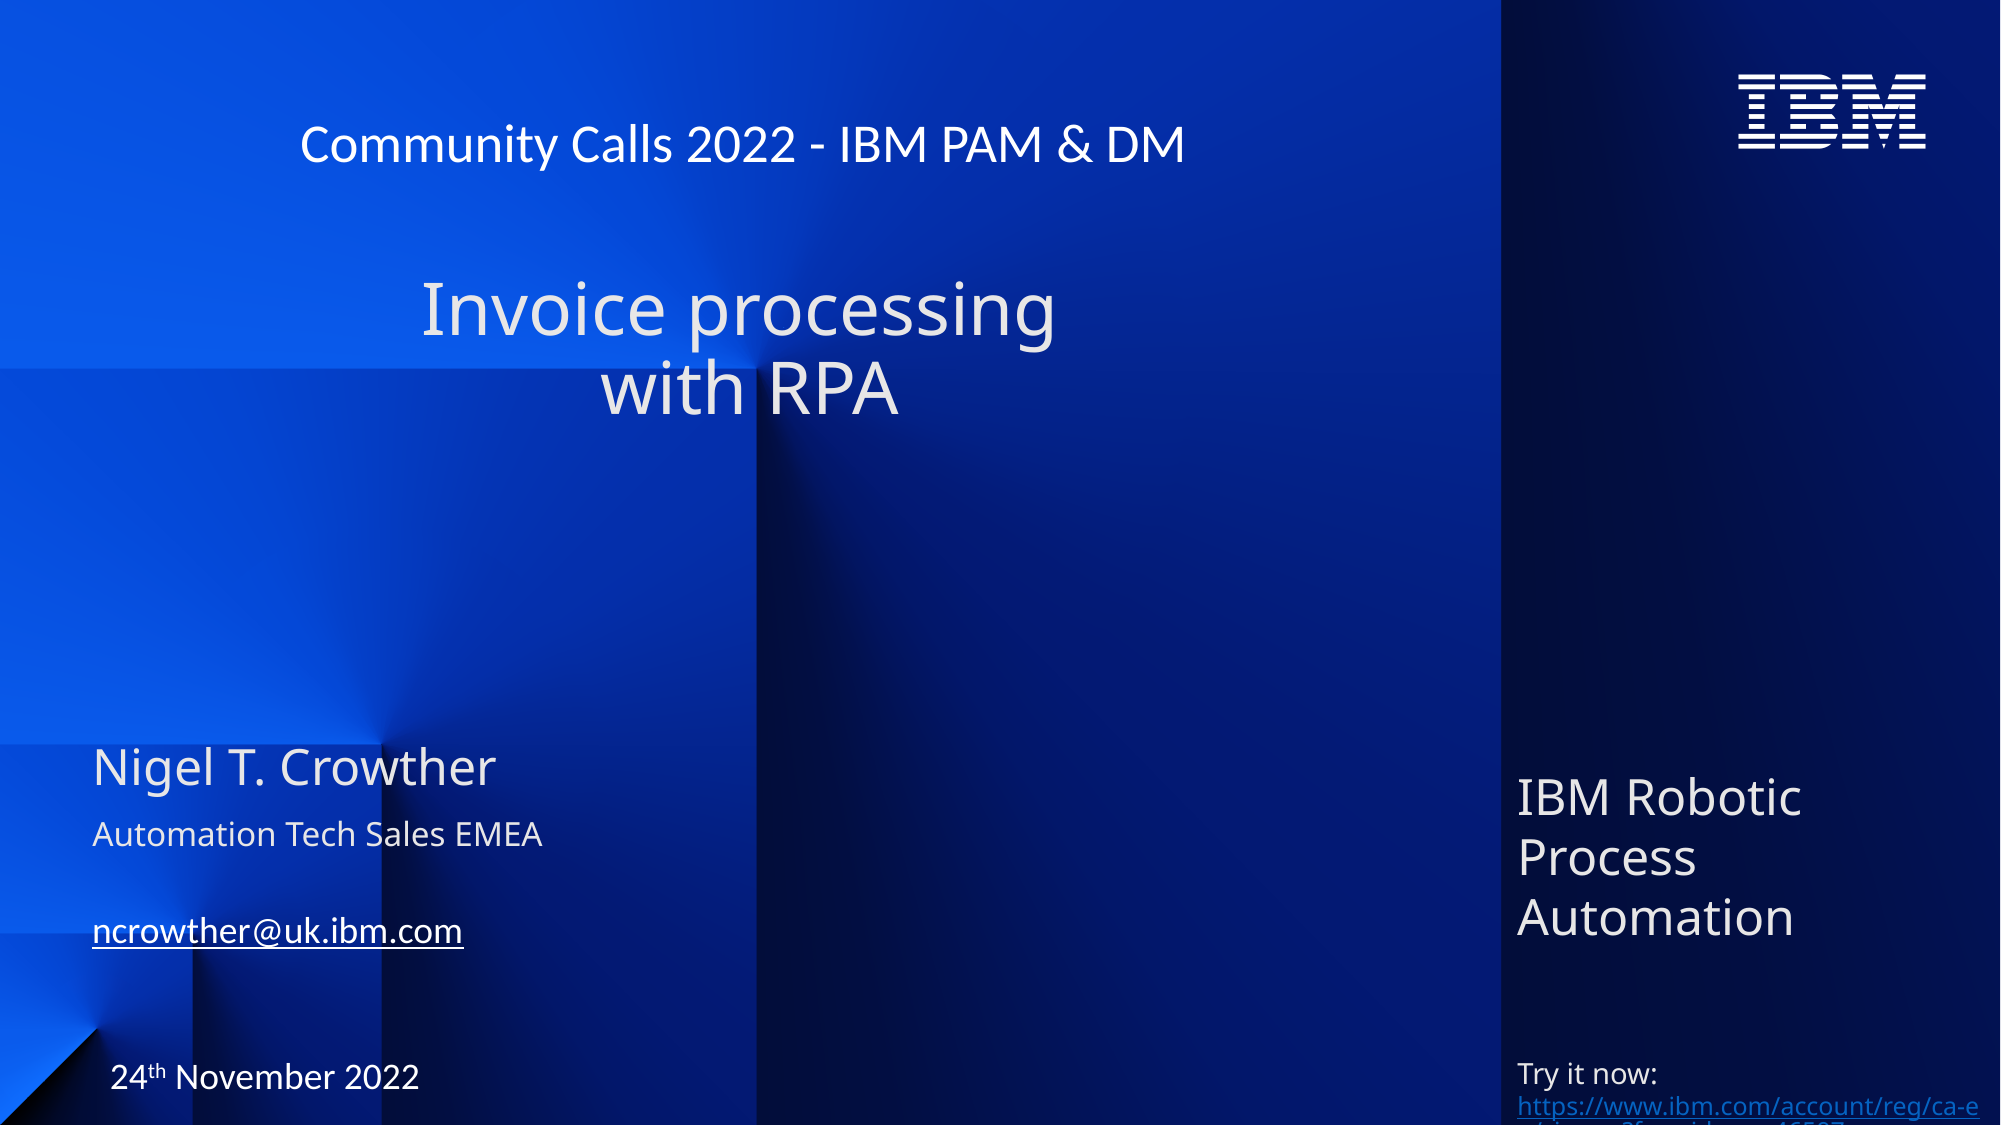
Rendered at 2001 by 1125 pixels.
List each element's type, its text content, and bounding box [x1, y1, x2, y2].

text_box 24th November 2022 [95, 1044, 436, 1105]
text_box IBM Robotic Process Automation Try it now: https://www.ibm.com/account/reg/ca-en/signup?formid=urx-46597 [1502, 758, 2000, 1125]
text_box ncrowther@uk.ibm.com [77, 899, 1091, 959]
title Community Calls 2022 - IBM PAM & DM Invoice processing with RPA [0, 48, 1500, 440]
subtitle Nigel T. Crowther Automation Tech Sales EMEA [77, 664, 1346, 1106]
picture [0, 0, 2001, 1125]
